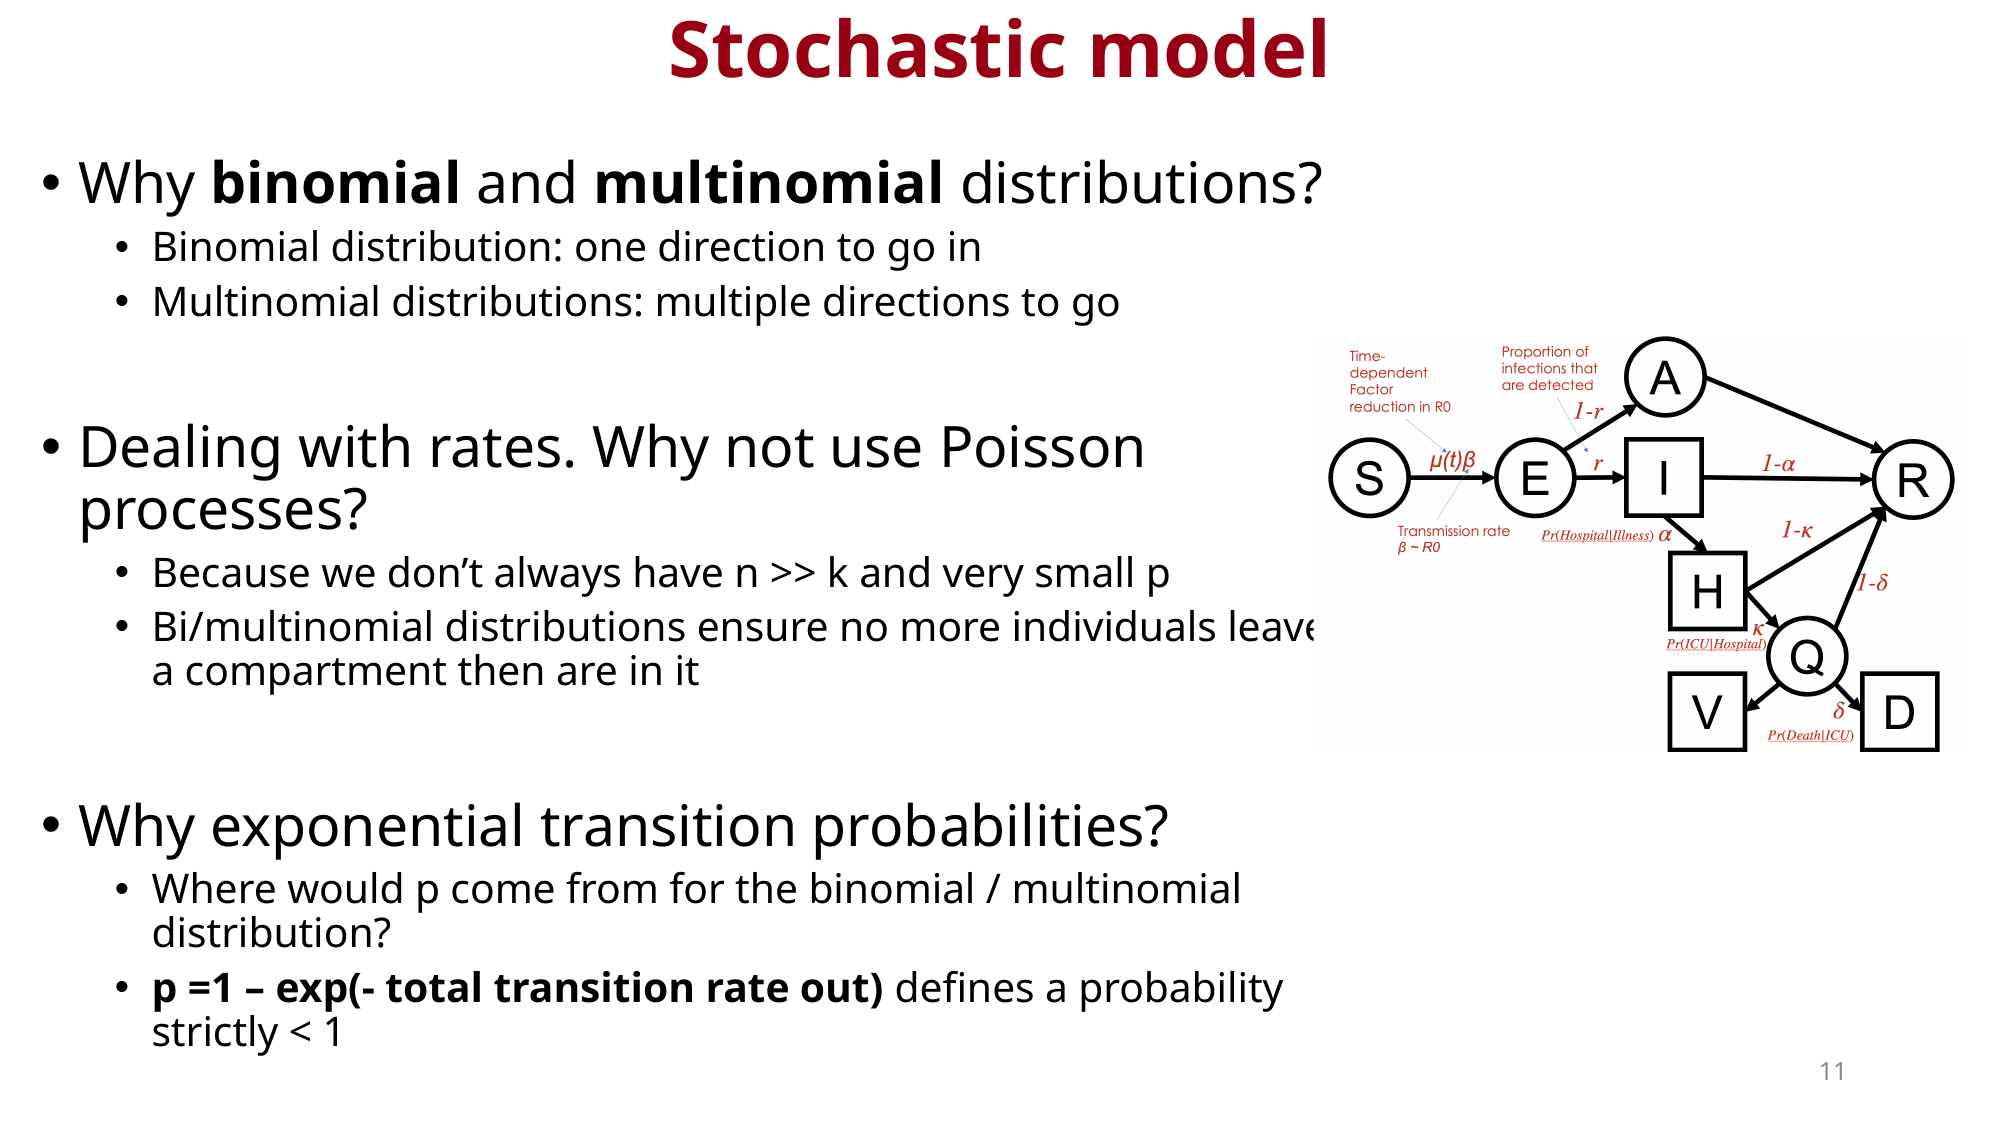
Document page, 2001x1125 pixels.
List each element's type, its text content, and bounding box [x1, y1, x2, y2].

list Why binomial and multinomial distributions? Binomial distribution: one direction to go in Multinomial distributions: multiple directions to go Dealing with rates. Why not use Poisson processes? Because we don’t always have n >> k and very small p Bi/multinomial distributions ensure no more individuals leave a compartment then are in it Why exponential transition probabilities? Where would p come from for the binomial / multinomial distribution? p =1 – exp(- total transition rate out) defines a probability strictly < 1 [26, 147, 1345, 1125]
picture [1313, 336, 1962, 752]
title Stochastic model [0, 0, 2000, 120]
slide_number 11 [1412, 1042, 1863, 1103]
